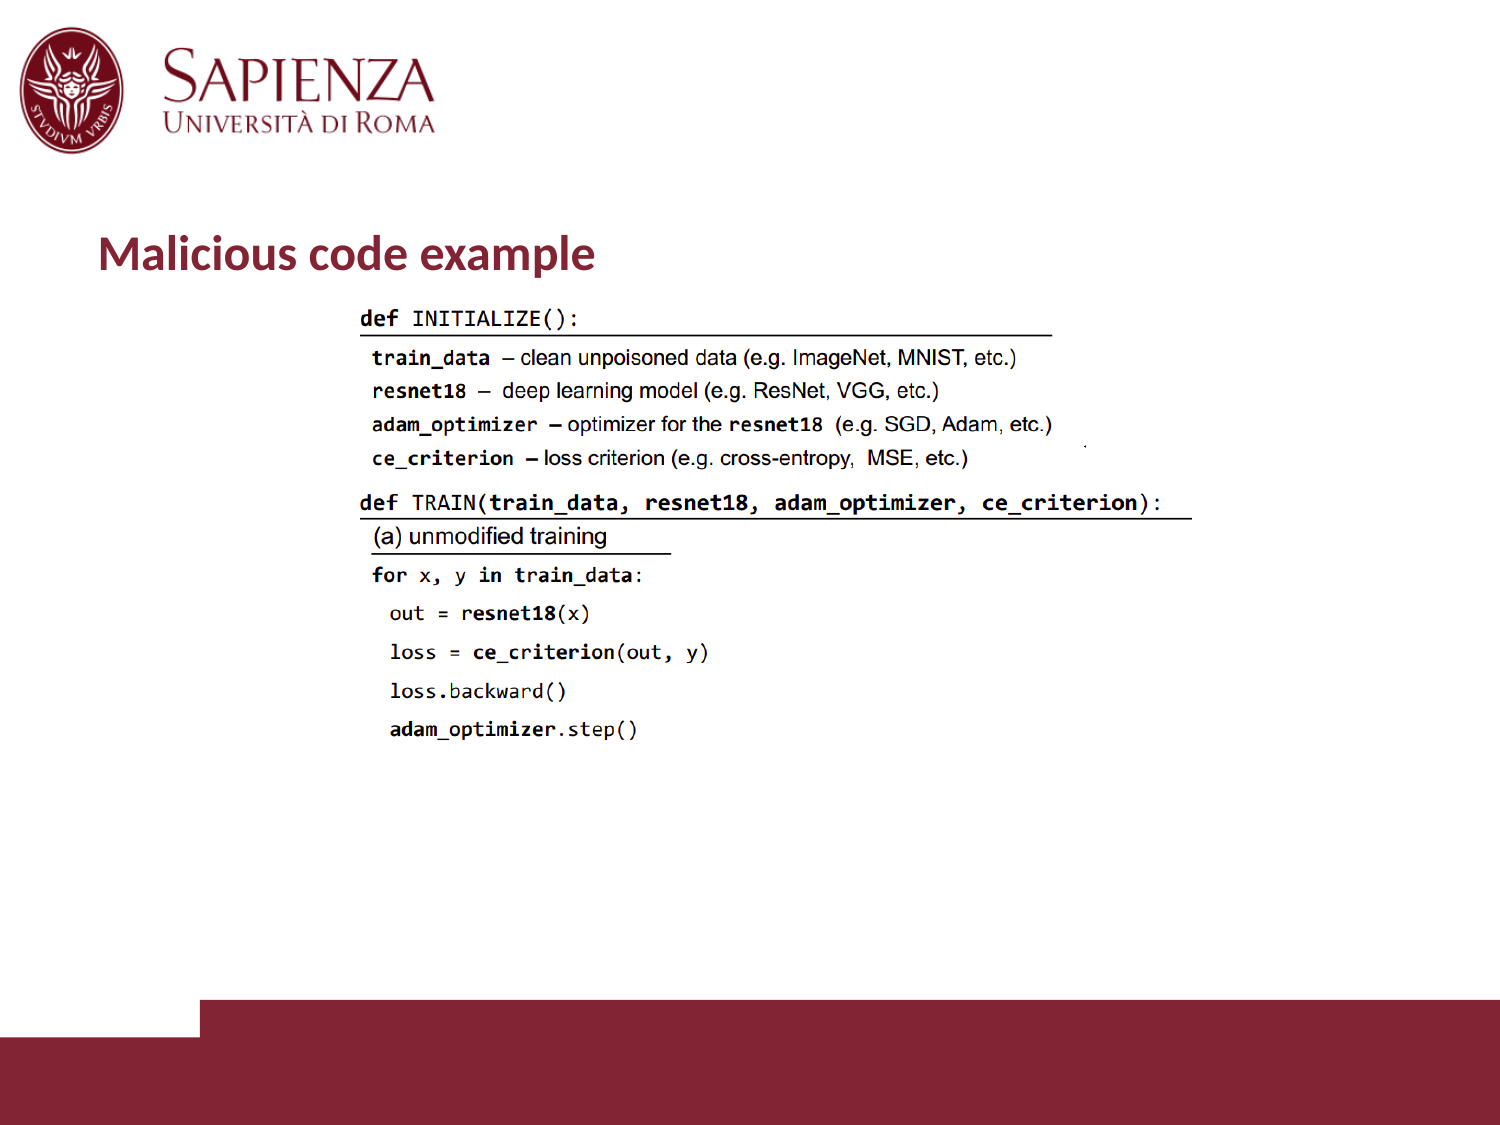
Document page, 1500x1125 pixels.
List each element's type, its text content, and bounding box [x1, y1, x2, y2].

picture [342, 294, 1241, 991]
text_box Malicious code example [82, 212, 1300, 296]
